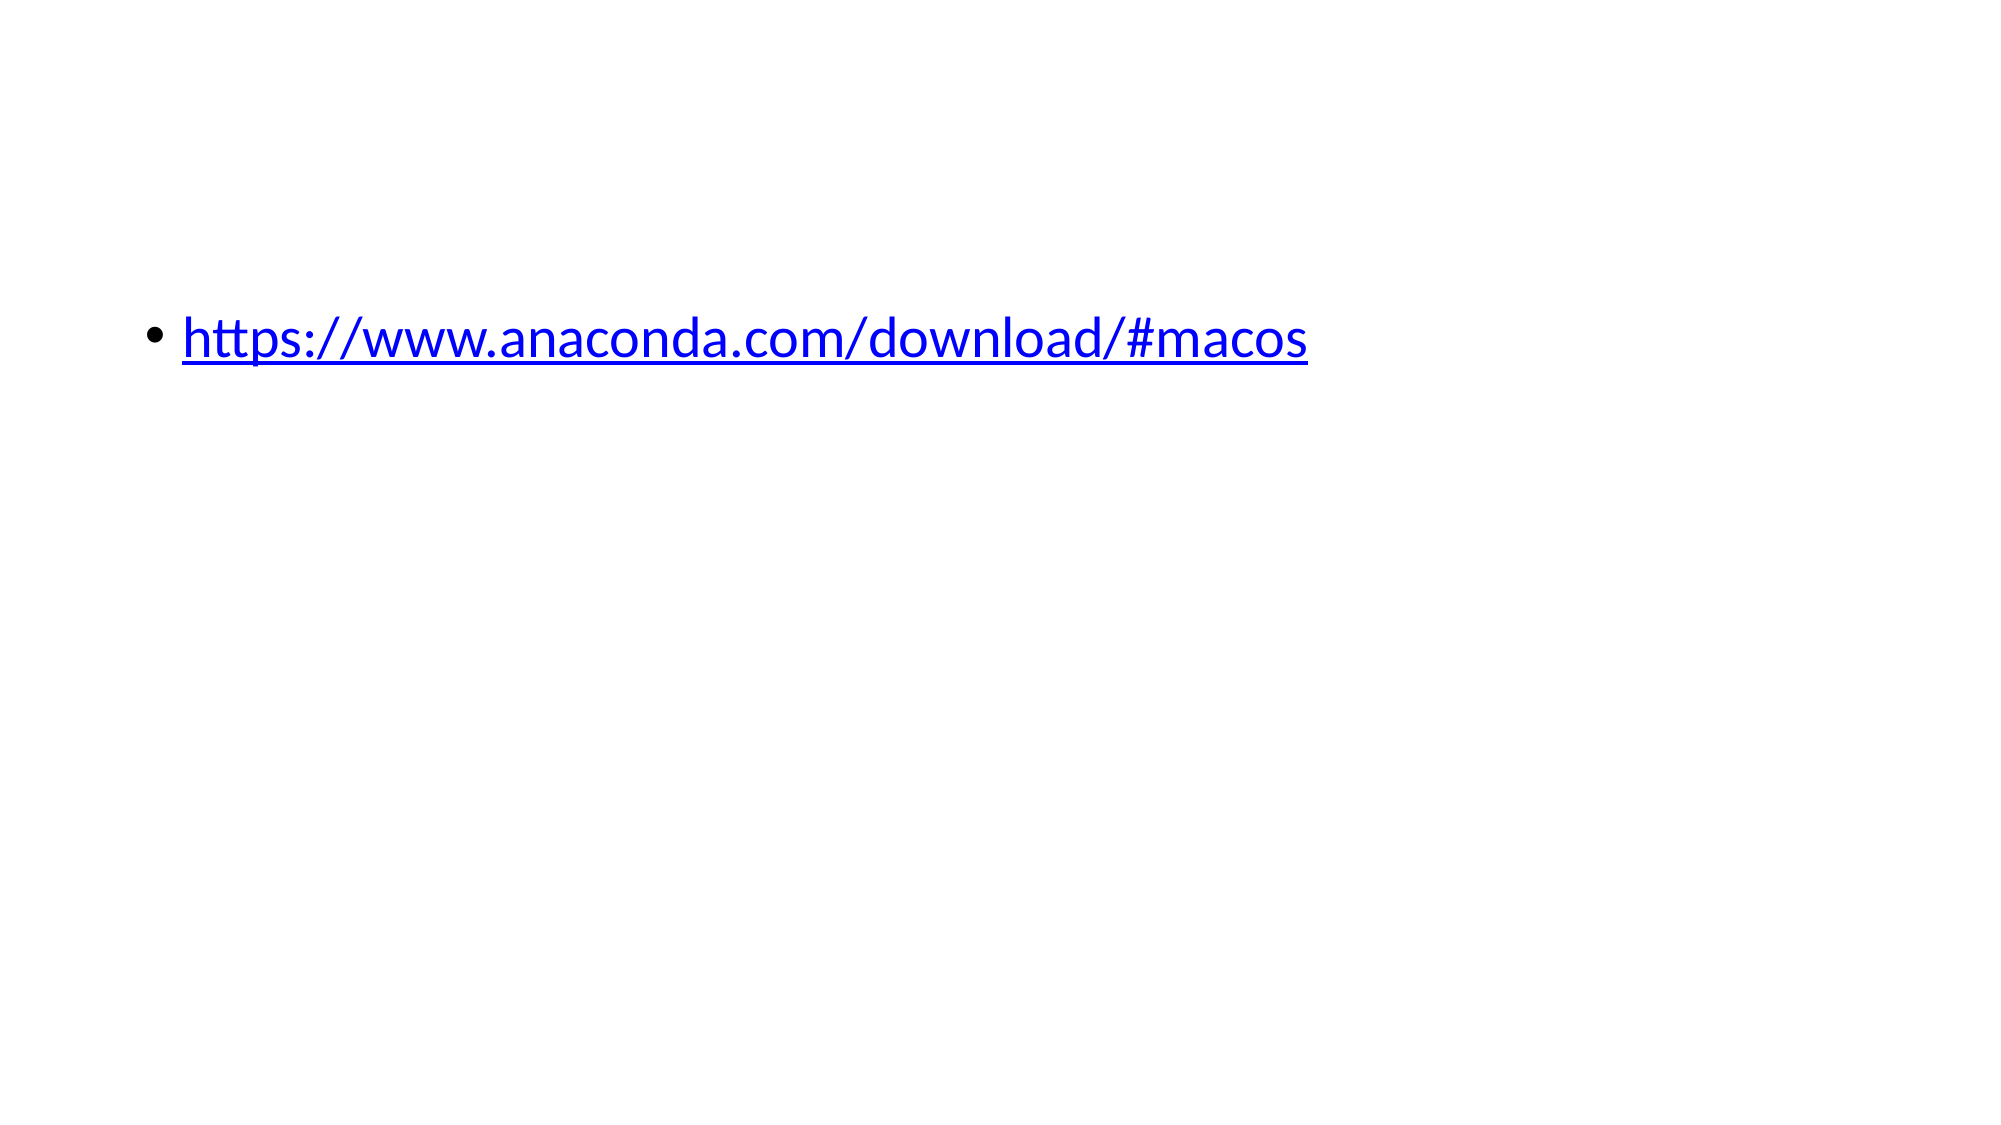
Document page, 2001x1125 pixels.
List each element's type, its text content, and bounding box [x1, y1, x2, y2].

list https://www.anaconda.com/download/#macos [136, 298, 1863, 1014]
